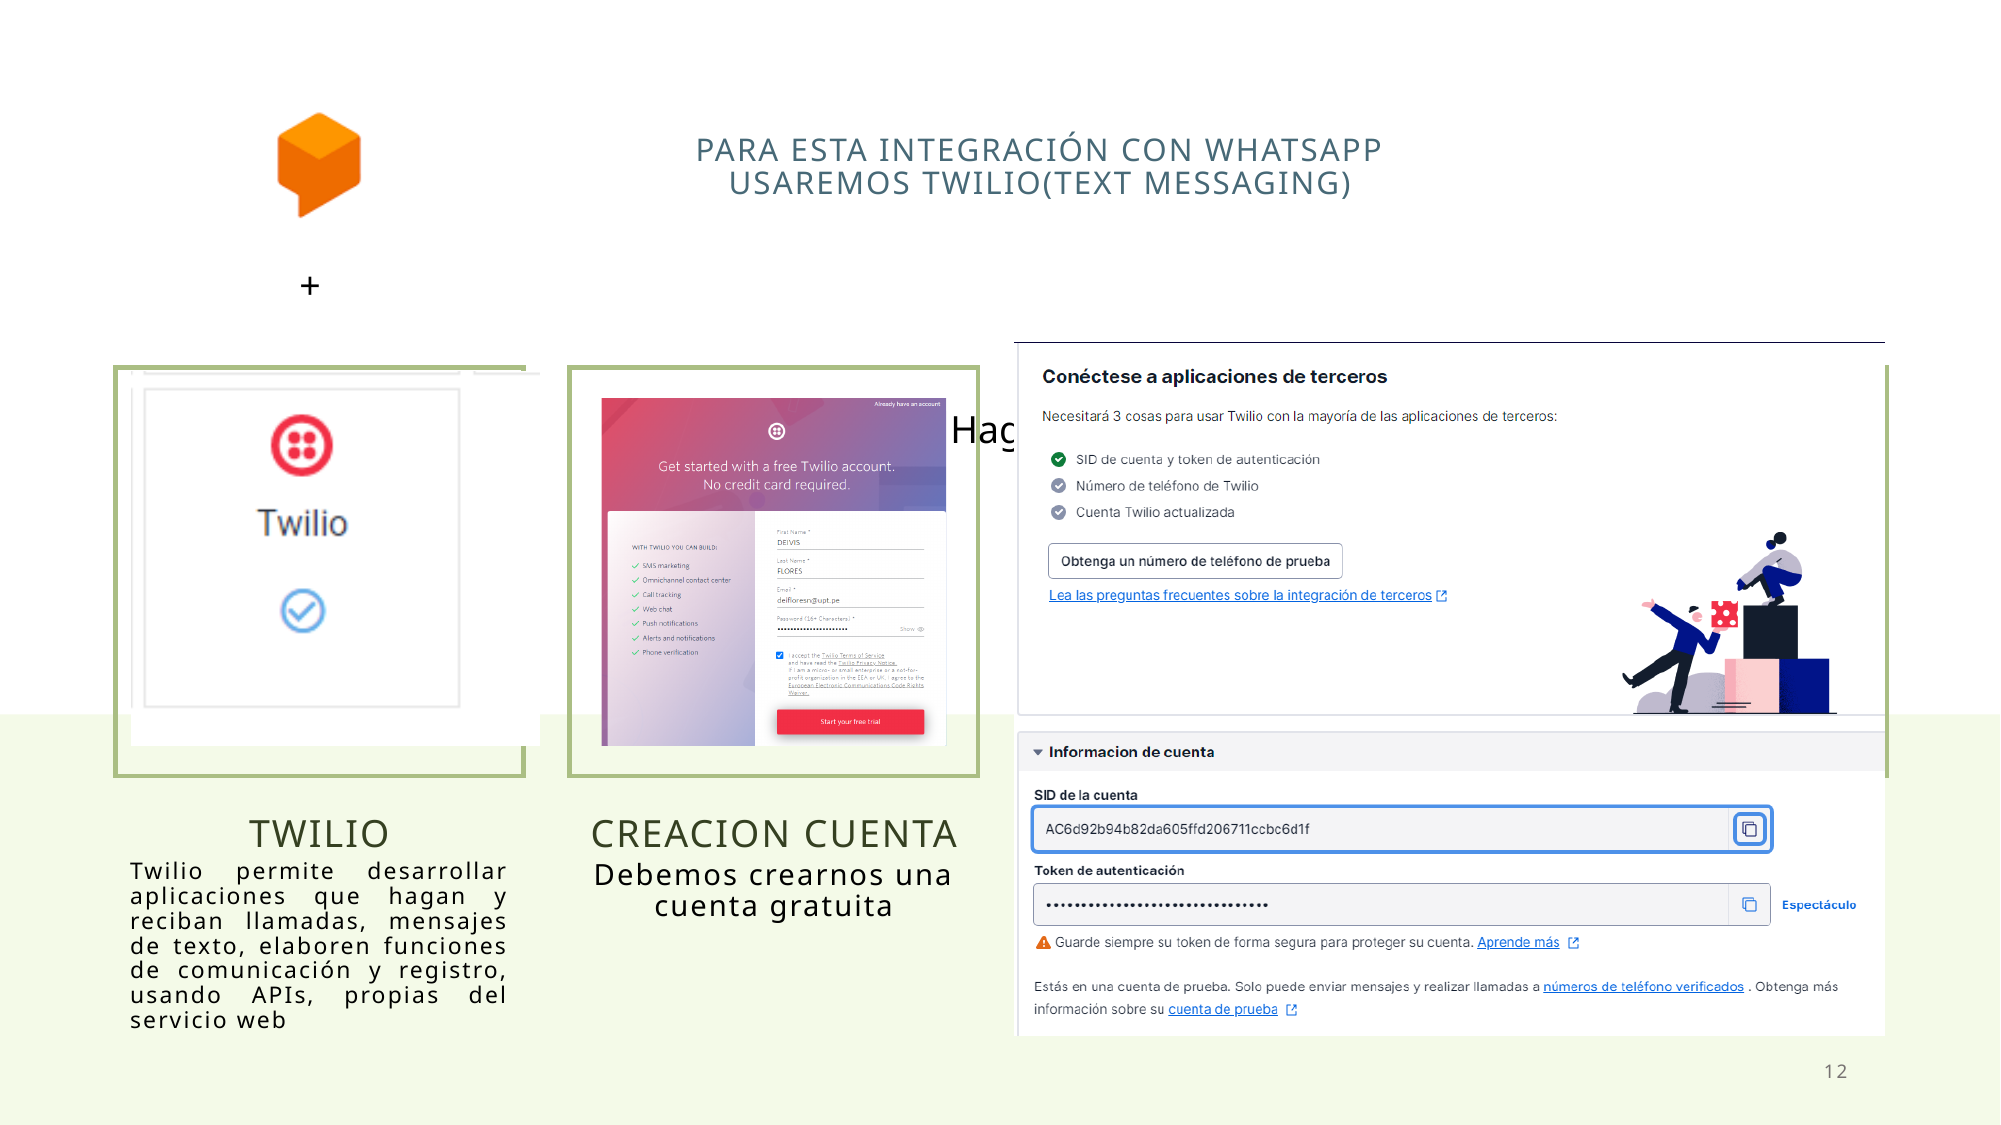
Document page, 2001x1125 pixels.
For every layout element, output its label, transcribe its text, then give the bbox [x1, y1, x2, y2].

picture [131, 371, 540, 746]
list Debemos crearnos una cuenta gratuita [569, 852, 978, 941]
list Twilio permite desarrollar aplicaciones que hagan y reciban llamadas, mensajes de texto, elaboren funciones de comunicación y registro, usando APIs, propias del servicio web [115, 852, 524, 941]
list Creacion cuenta [569, 776, 978, 852]
picture [1014, 342, 1885, 1036]
text_box + [284, 259, 336, 315]
list Twilio [115, 776, 524, 852]
picture [226, 72, 413, 259]
slide_number 12 [1412, 1042, 1863, 1103]
title Para esta integración con whatsapp usaremos twilio(text messaging) [630, 106, 1450, 230]
picture [601, 398, 947, 746]
